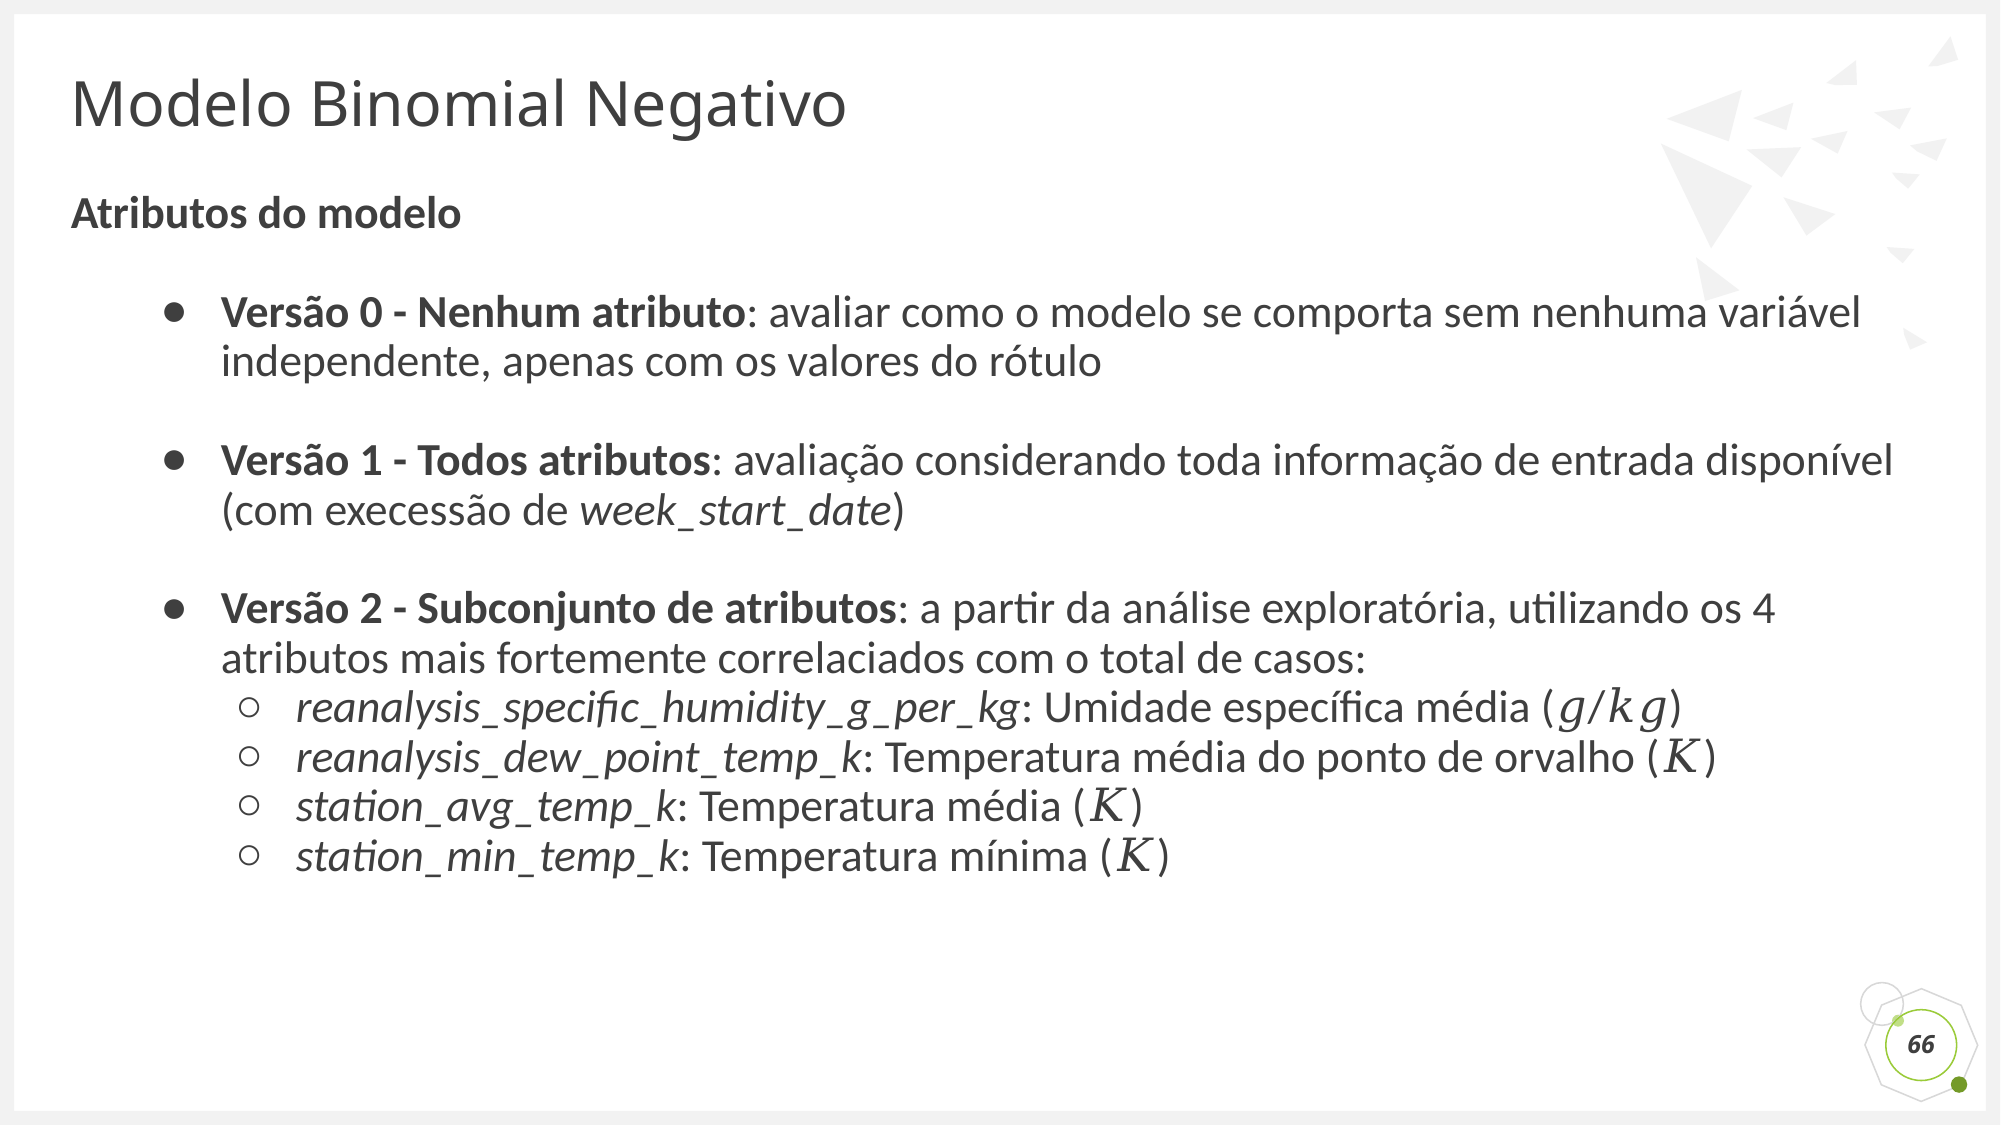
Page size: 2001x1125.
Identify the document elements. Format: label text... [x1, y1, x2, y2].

title Modelo Binomial Negativo [70, 70, 1932, 142]
slide_number ‹#› [1885, 1008, 1958, 1082]
list Atributos do modelo Versão 0 - Nenhum atributo: avaliar como o modelo se comporta sem nenhuma variável independente, apenas com os valores do rótulo Versão 1 - Todos atributos: avaliação considerando toda informação de entrada disponível (com execessão de week_start_date) Versão 2 - Subconjunto de atributos: a partir da análise exploratória, utilizando os 4 atributos mais fortemente correlaciados com o total de casos: reanalysis_specific_humidity_g_per_kg: Umidade específica média (𝑔/𝑘𝑔) reanalysis_dew_point_temp_k: Temperatura média do ponto de orvalho (𝐾) station_avg_temp_k: Temperatura média (𝐾) station_min_temp_k: Temperatura mínima (𝐾) [70, 188, 1932, 957]
